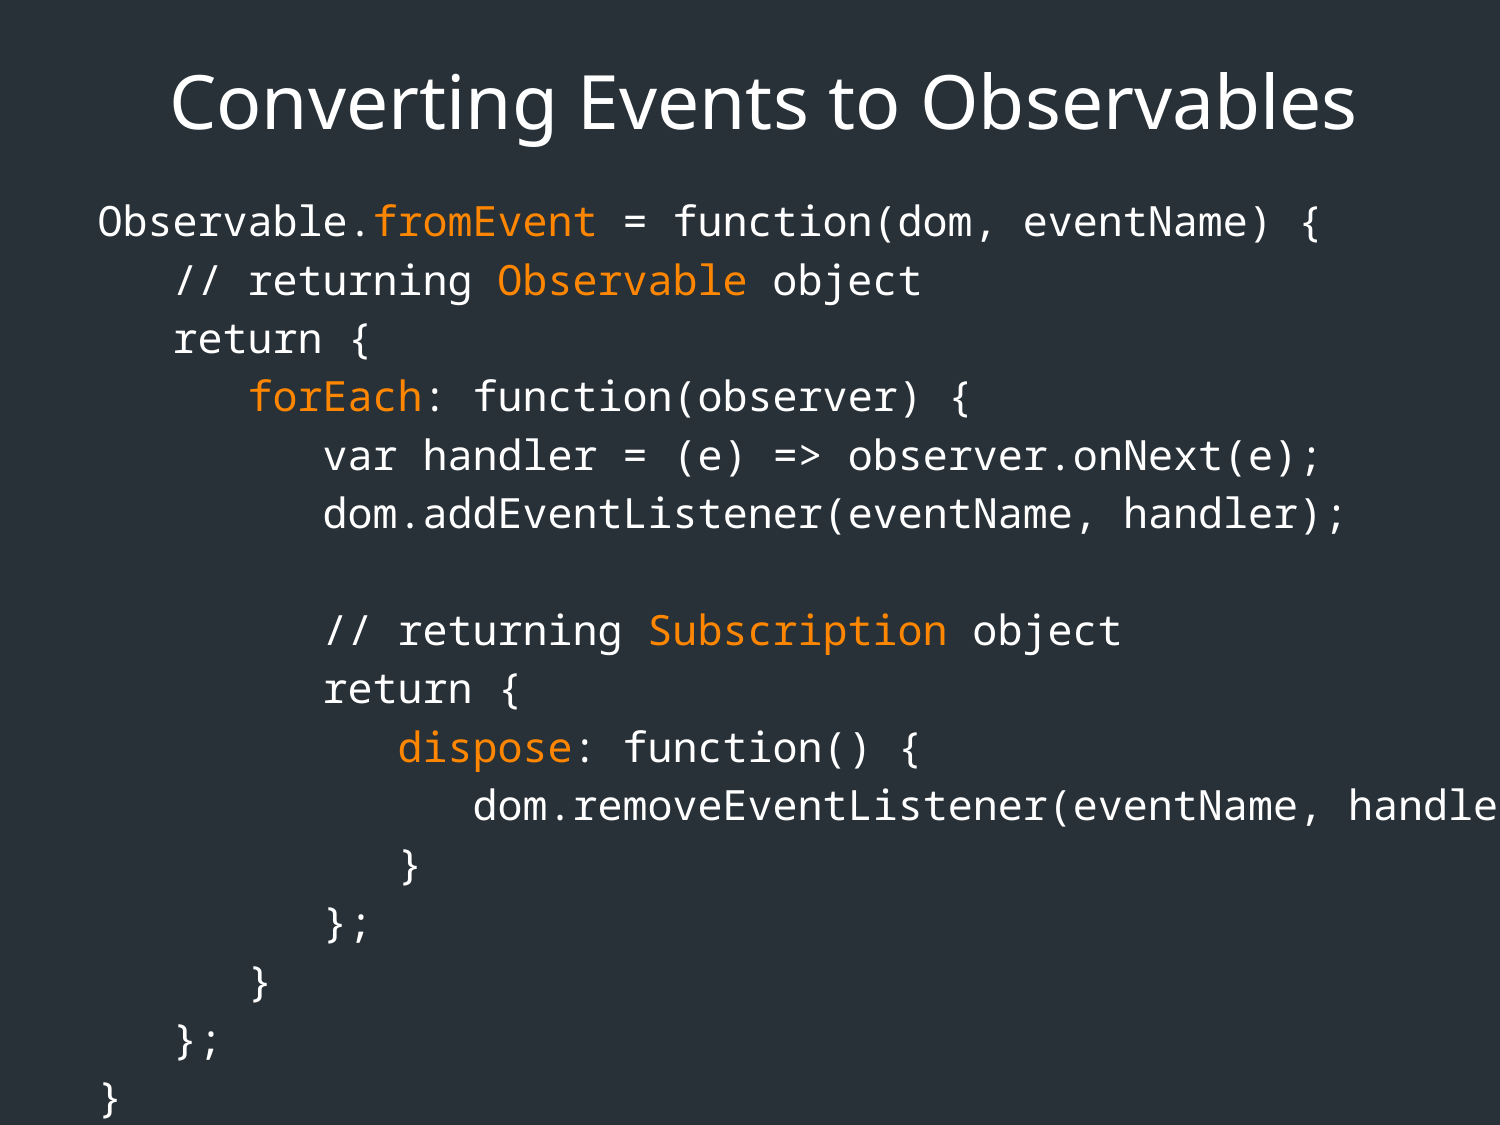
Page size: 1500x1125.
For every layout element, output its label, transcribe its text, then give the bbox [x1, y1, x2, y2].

title Converting Events to Observables [154, 0, 1413, 152]
list Observable.fromEvent = function(dom, eventName) { // returning Observable object return { forEach: function(observer) { var handler = (e) => observer.onNext(e); dom.addEventListener(eventName, handler); // returning Subscription object return { dispose: function() { dom.removeEventListener(eventName, handler); } }; } }; } [75, 187, 1500, 1125]
